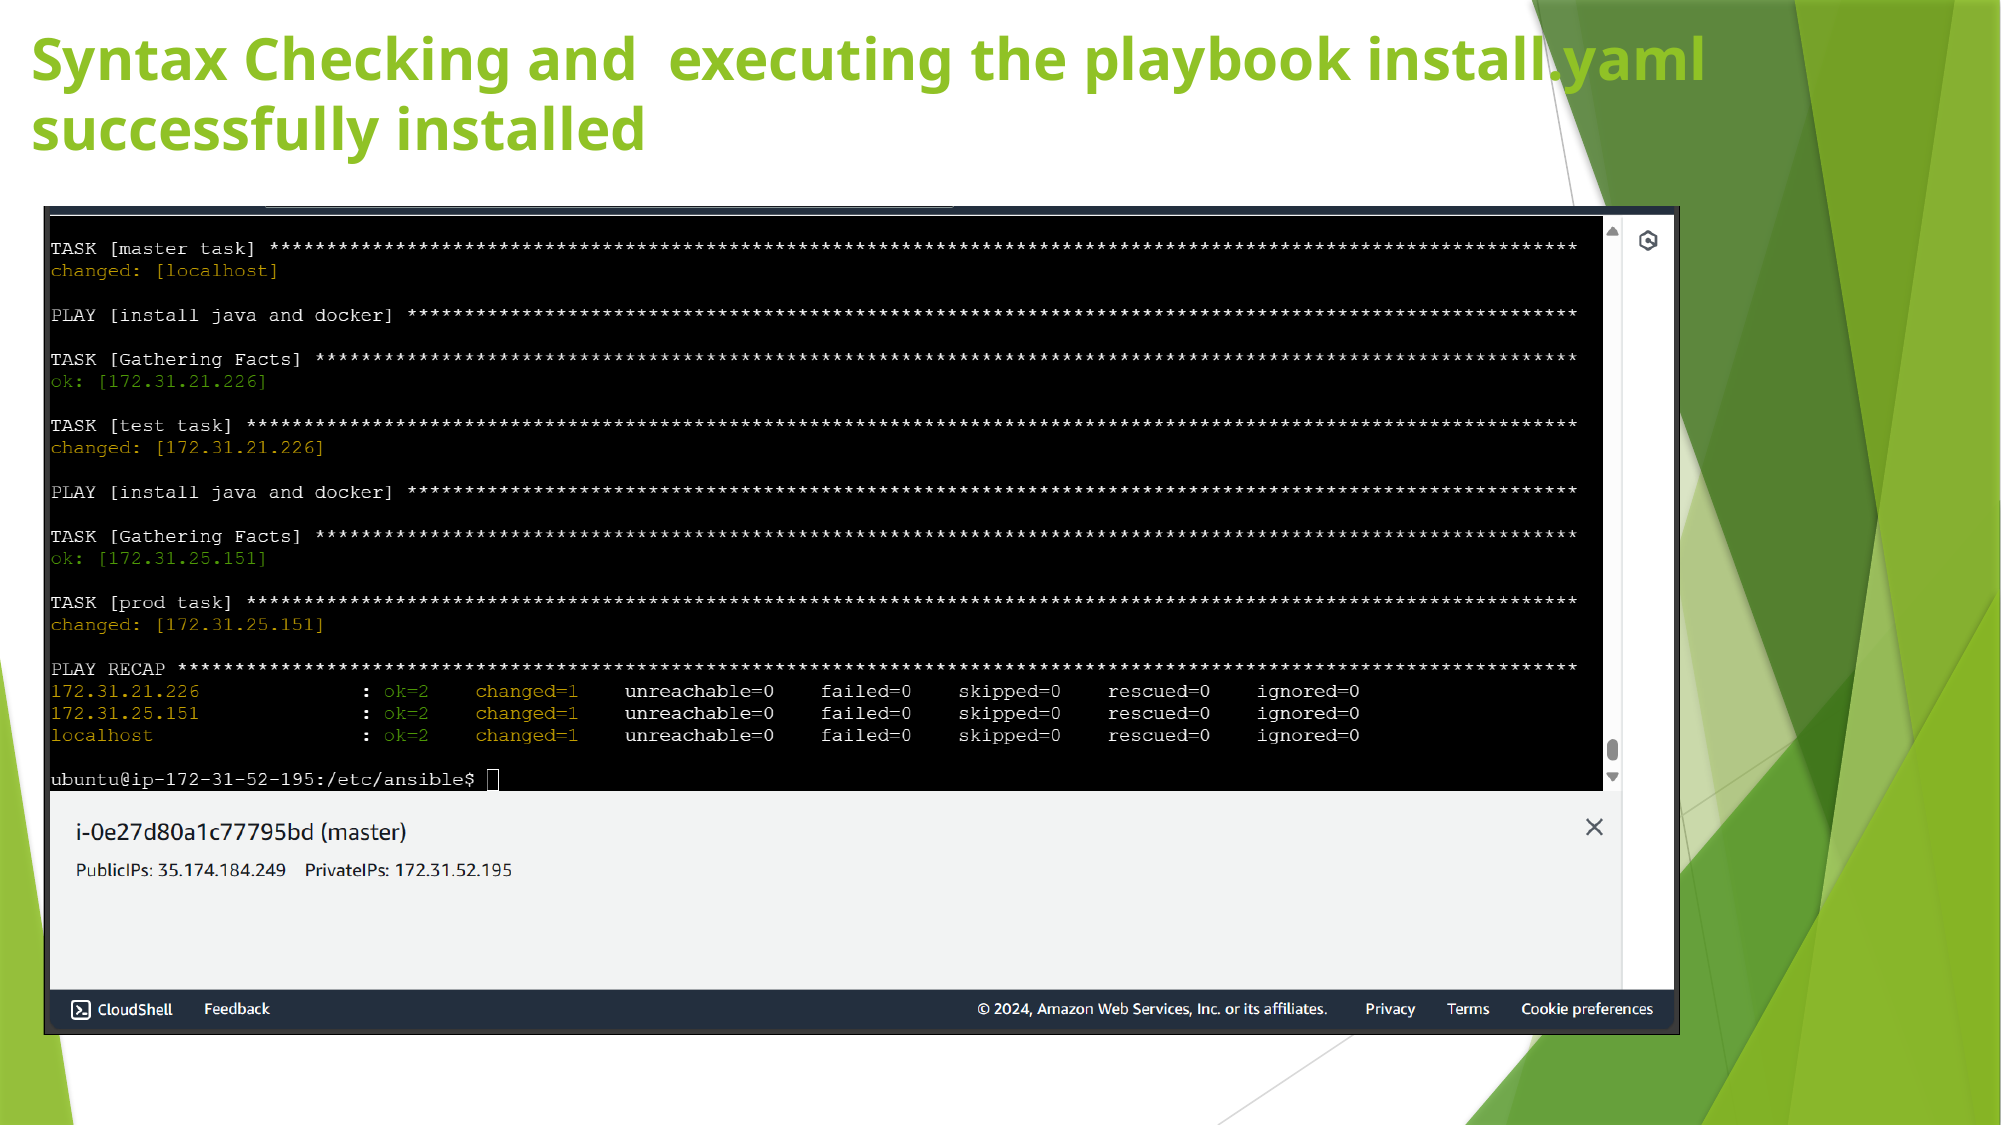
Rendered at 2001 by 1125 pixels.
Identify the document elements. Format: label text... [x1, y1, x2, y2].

picture [42, 206, 1681, 1036]
title Syntax Checking and executing the playbook install.yaml successfully installed [16, 14, 1853, 105]
